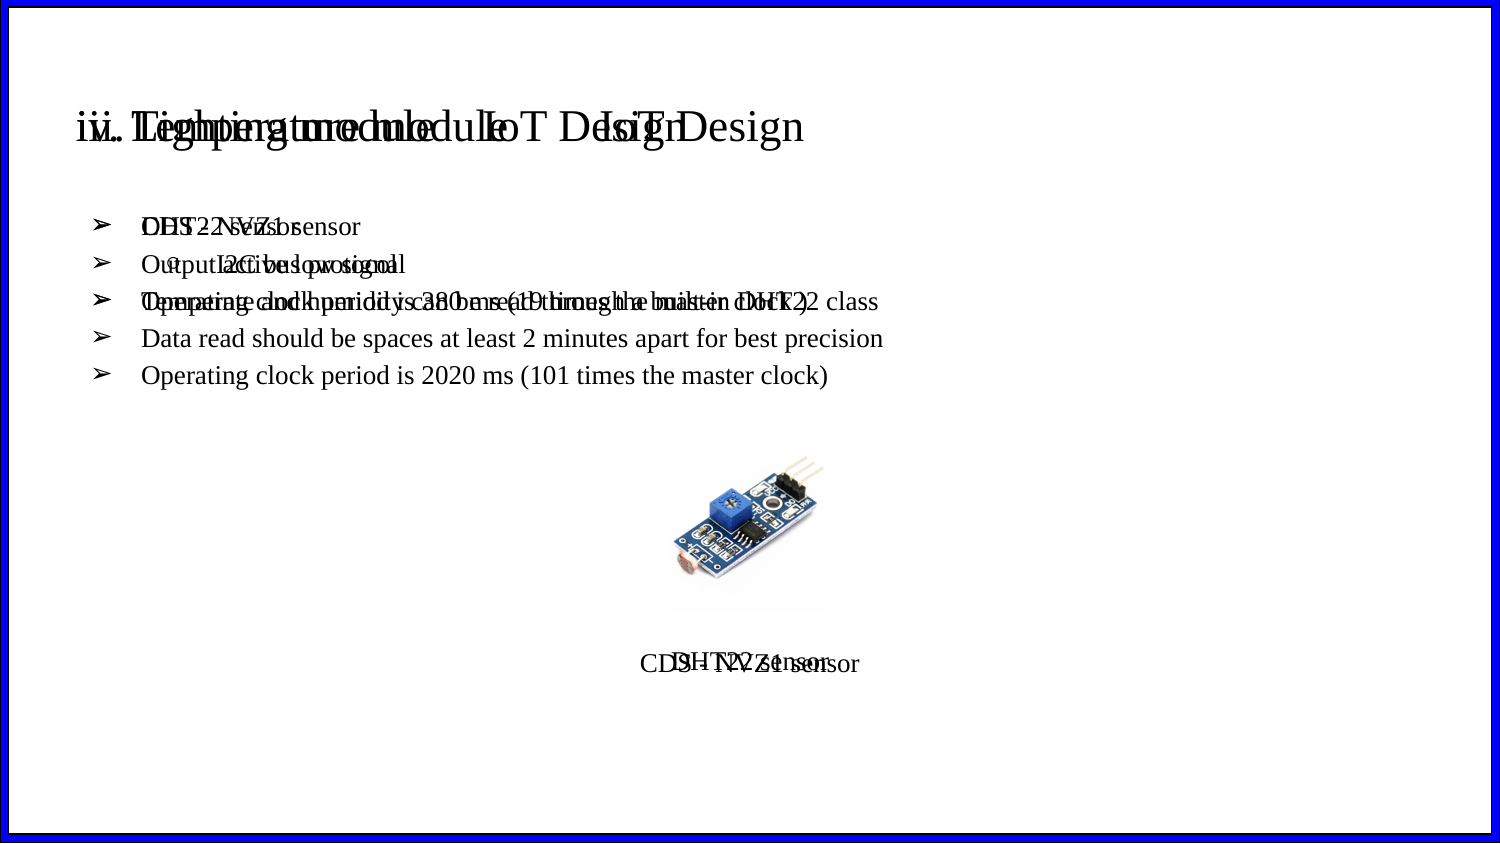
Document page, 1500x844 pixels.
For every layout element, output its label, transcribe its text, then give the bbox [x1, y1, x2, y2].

picture [669, 441, 831, 613]
title Lighting module IoT Design [51, 72, 1449, 167]
list CDS - NVZ1 sensor Output active low signal Operating clock period is 380 ms (19 times the master clock ) [51, 189, 1449, 750]
